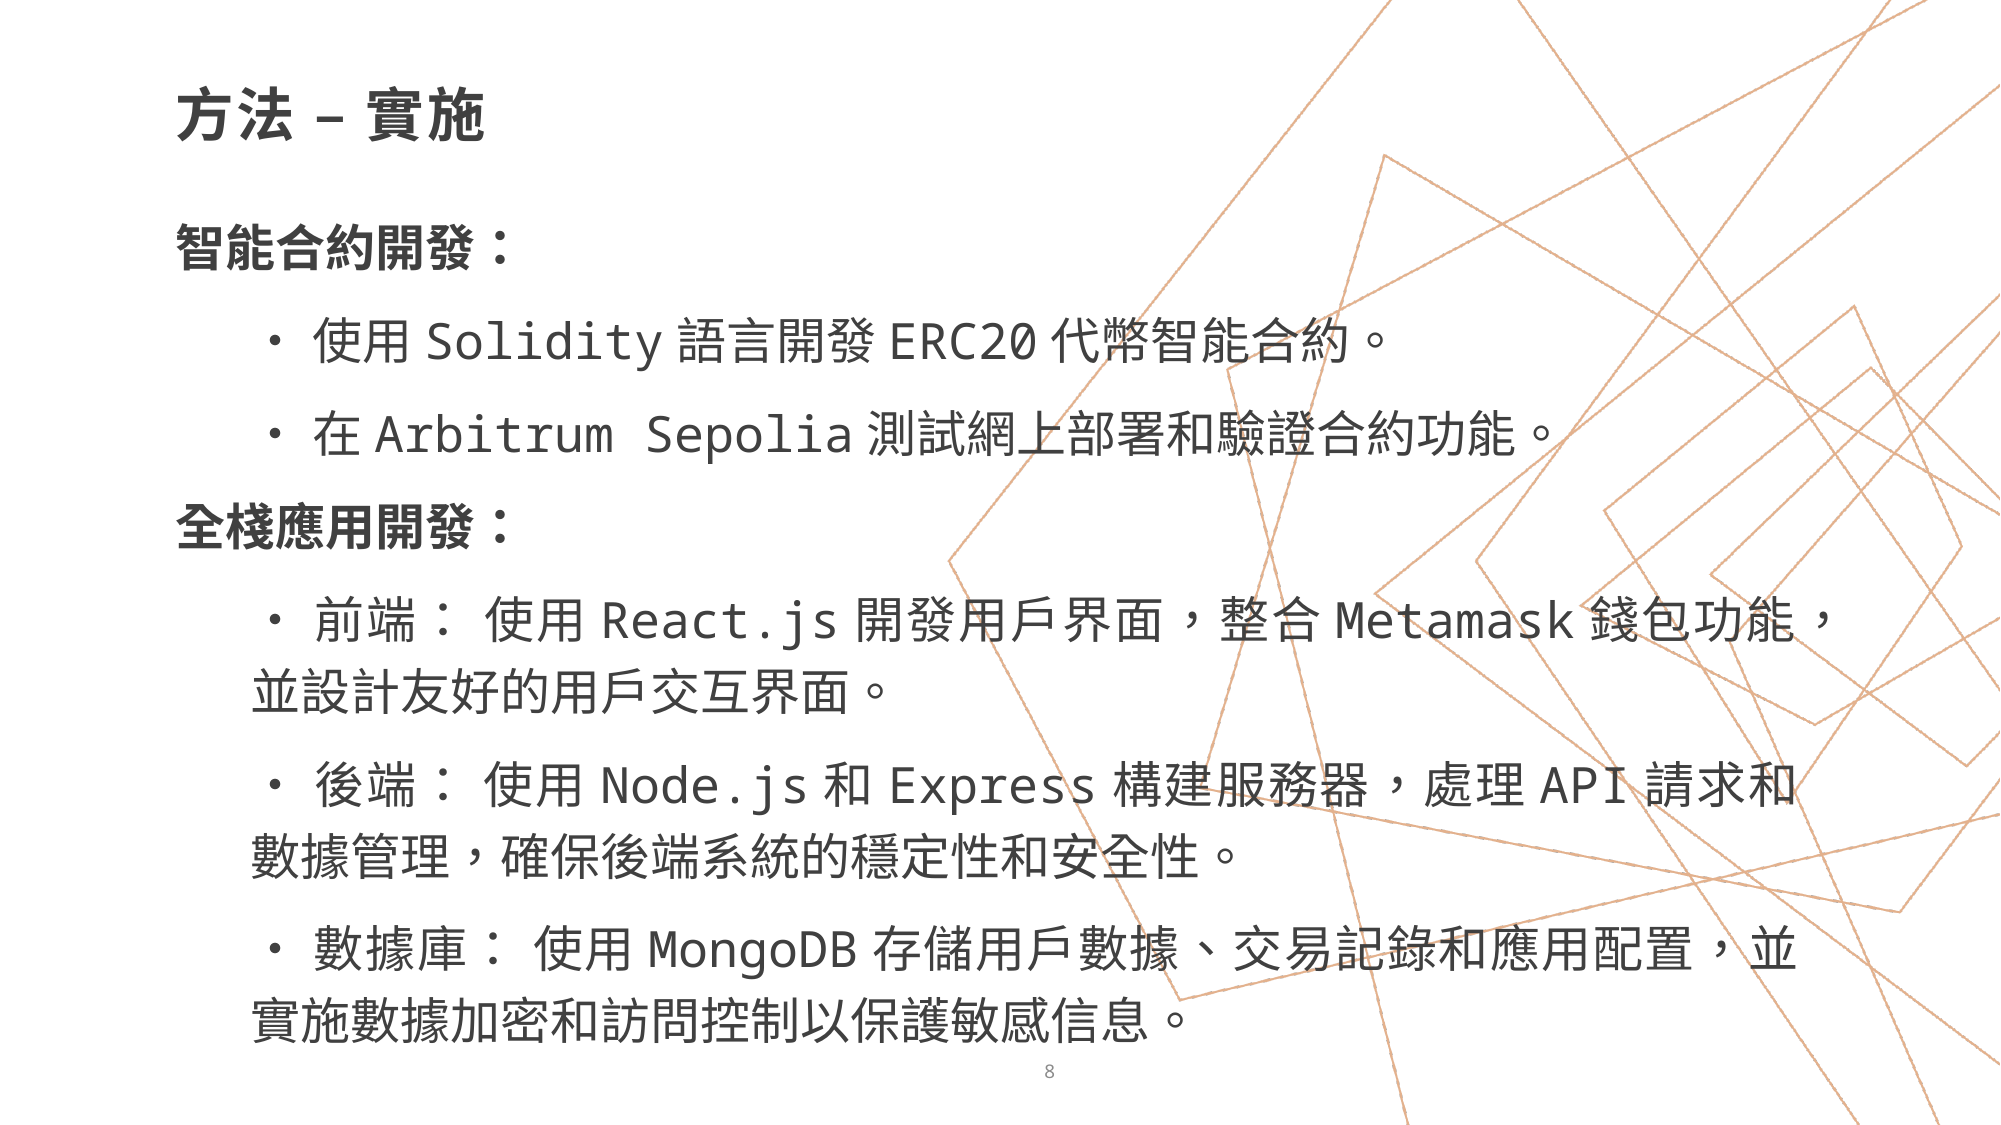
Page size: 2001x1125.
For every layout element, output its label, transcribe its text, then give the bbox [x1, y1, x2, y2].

title 方法 – 實施 [160, 63, 681, 157]
list 智能合約開發： •使用Solidity語言開發ERC20代幣智能合約。 •在Arbitrum Sepolia測試網上部署和驗證合約功能。 全棧應用開發： •前端： 使用React.js開發用戶界面，整合Metamask錢包功能，並設計友好的用戶交互界面。 •後端： 使用Node.js和Express構建服務器，處理API請求和數據管理，確保後端系統的穩定性和安全性。 •數據庫： 使用MongoDB存儲用戶數據、交易記錄和應用配置，並實施數據加密和訪問控制以保護敏感信息。 [160, 197, 1814, 1009]
slide_number 8 [908, 1042, 1071, 1103]
picture [900, 0, 2000, 1125]
